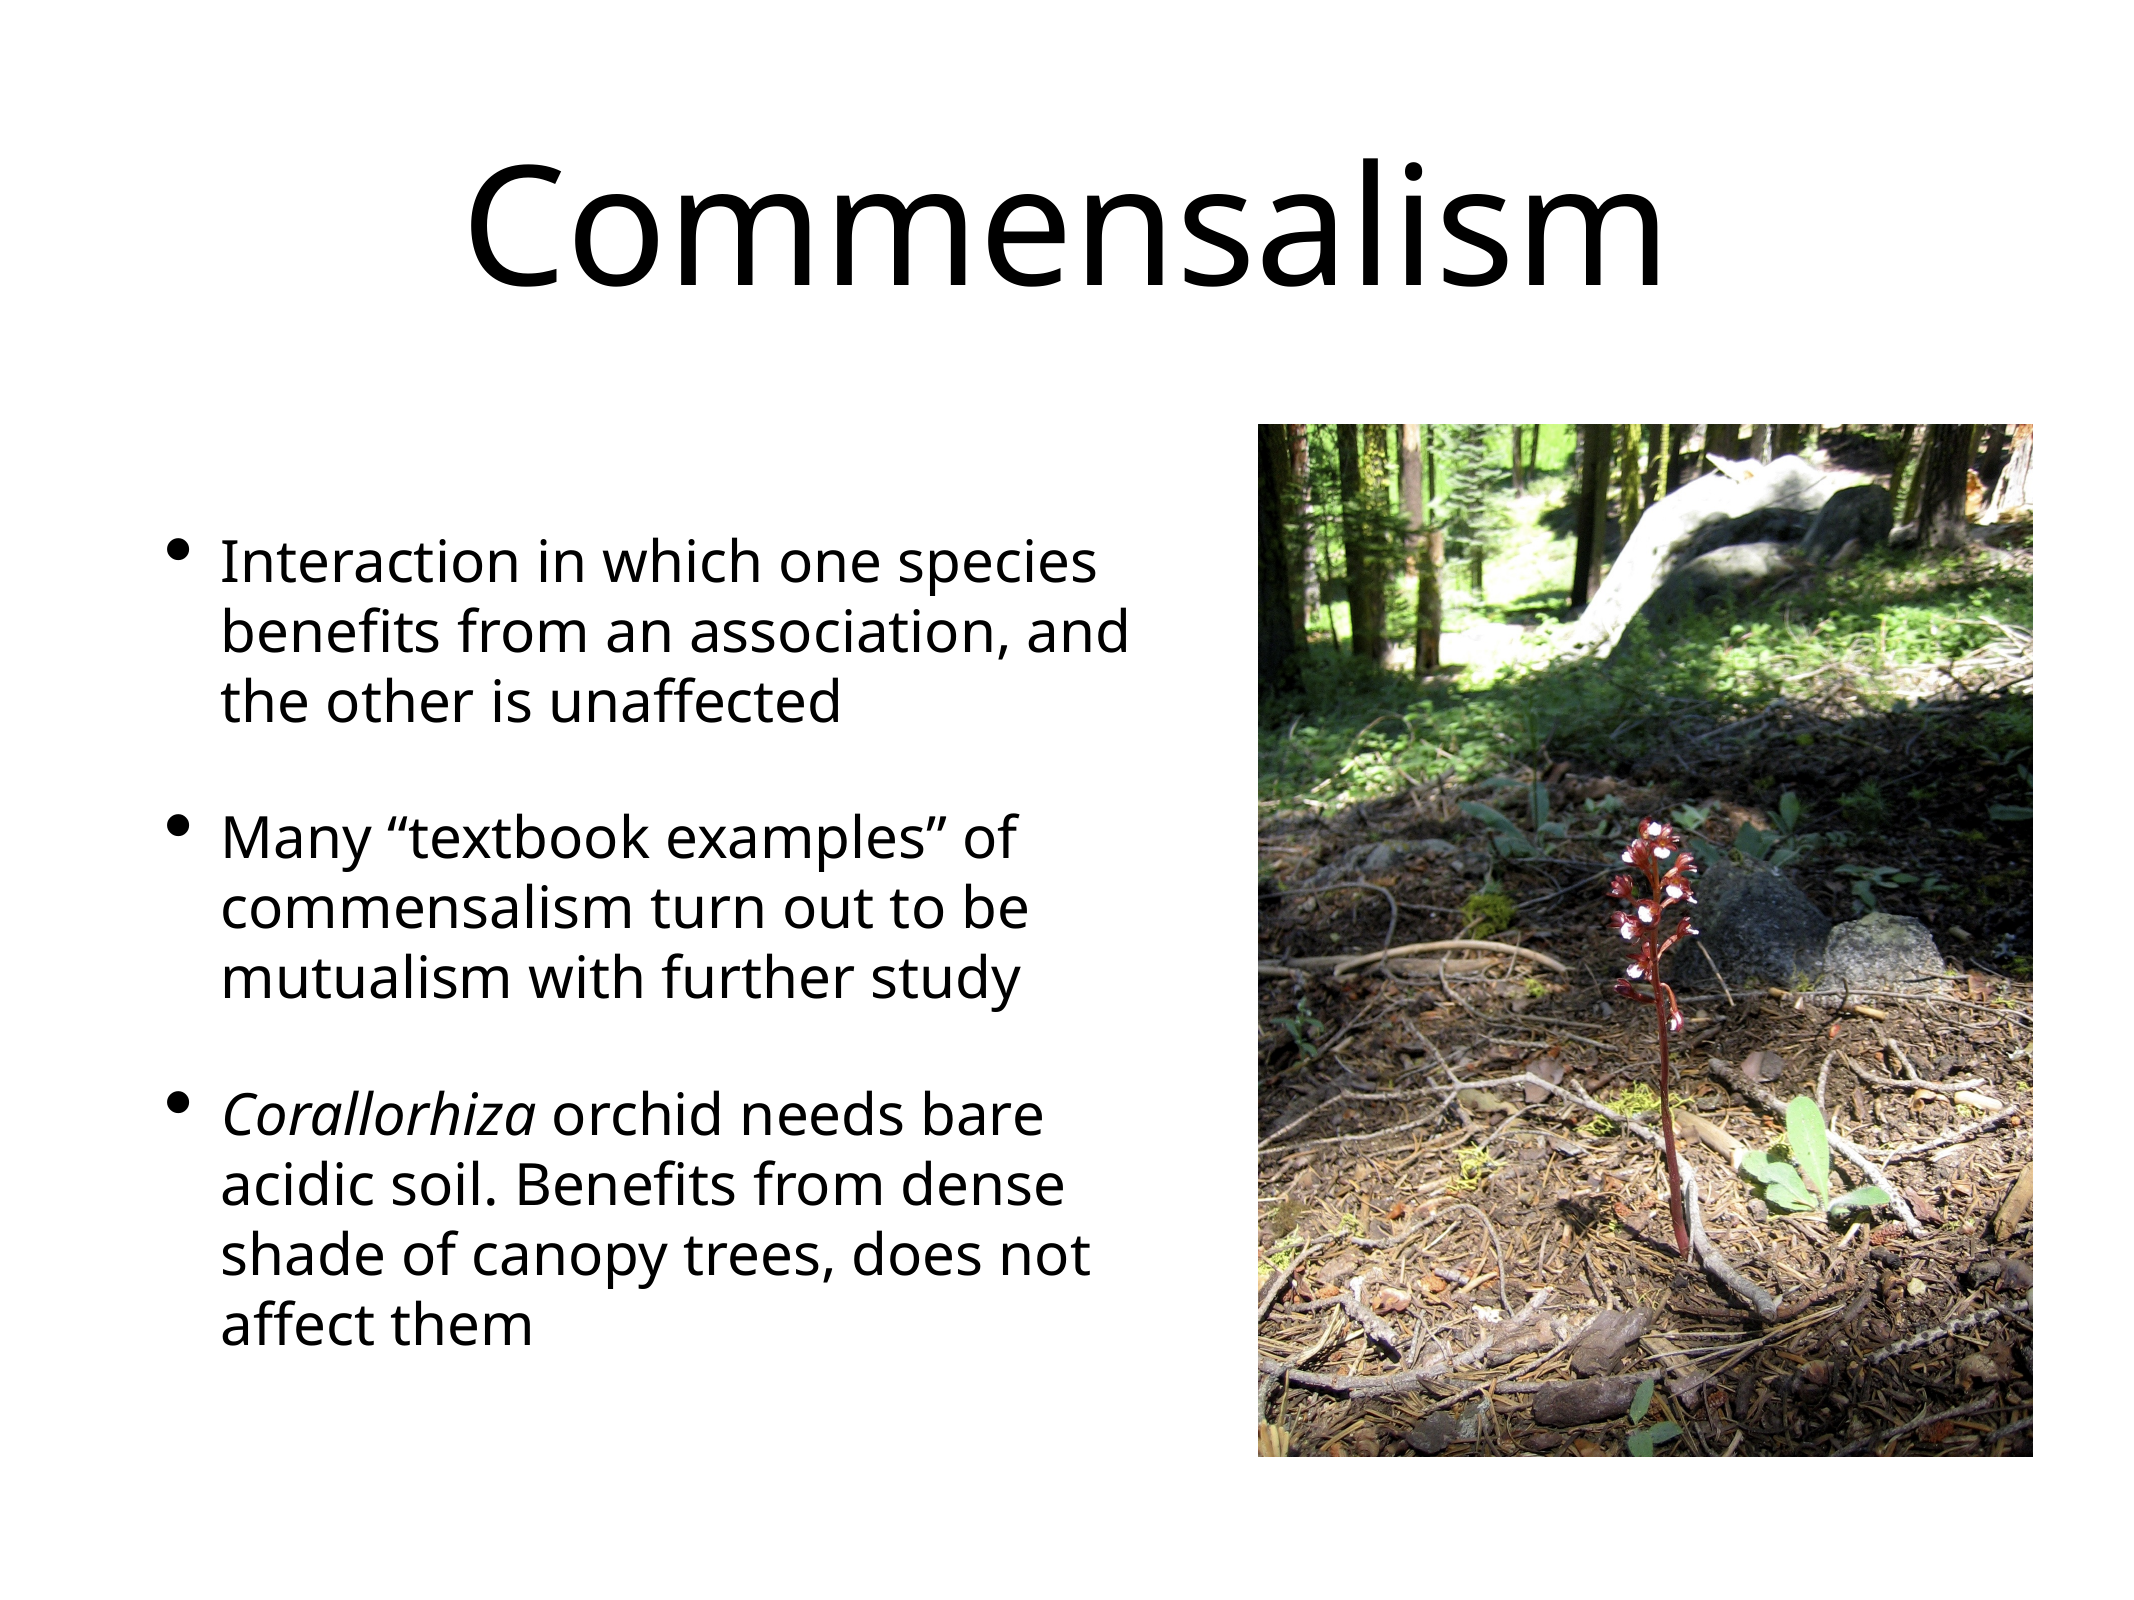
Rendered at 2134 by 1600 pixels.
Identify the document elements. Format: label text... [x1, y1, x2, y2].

title Commensalism [155, 41, 1978, 397]
list Interaction in which one species benefits from an association, and the other is unaffected Many “textbook examples” of commensalism turn out to be mutualism with further study Corallorhiza orchid needs bare acidic soil. Benefits from dense shade of canopy trees, does not affect them [155, 424, 1201, 1457]
picture [1258, 424, 2033, 1457]
